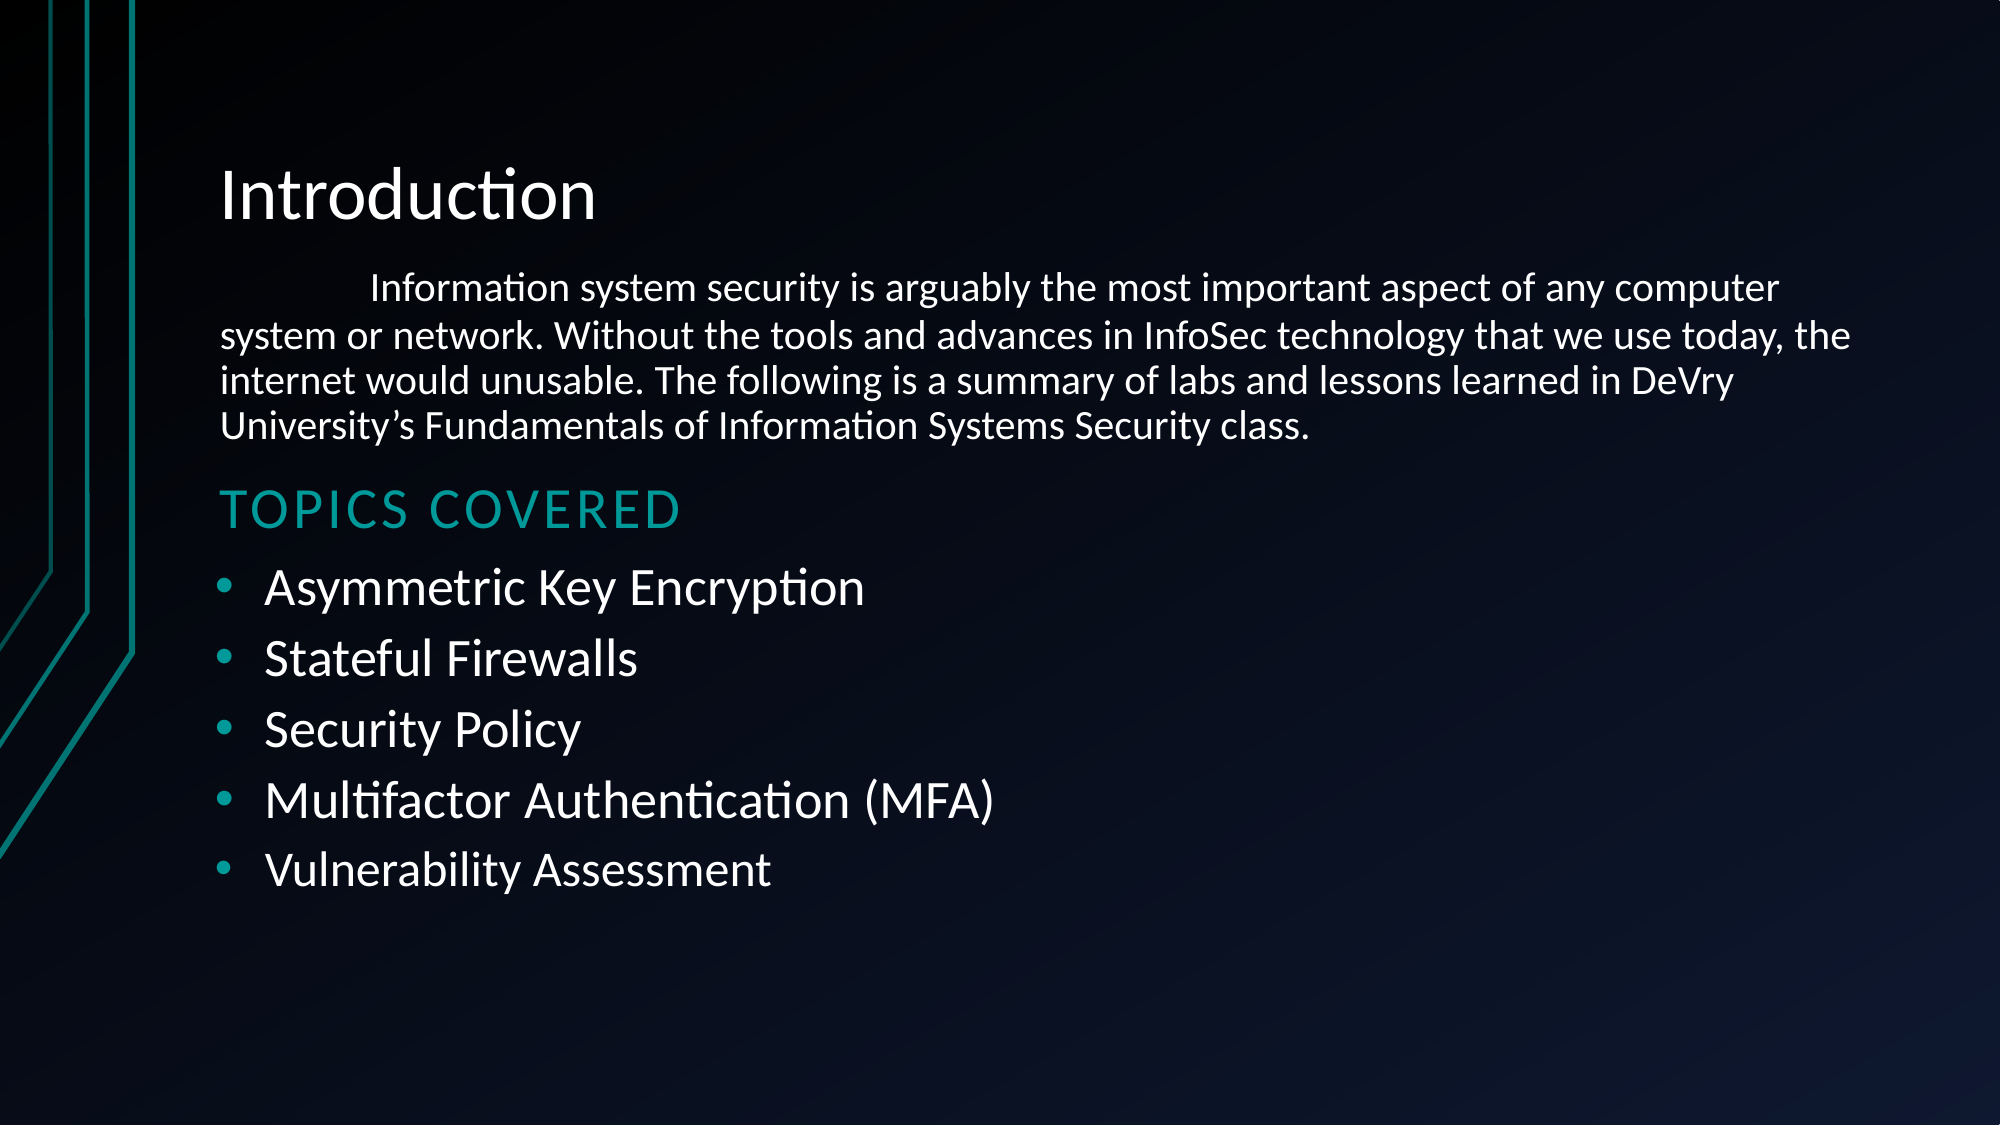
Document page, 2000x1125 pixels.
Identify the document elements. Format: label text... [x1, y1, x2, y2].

list Information system security is arguably the most important aspect of any computer system or network. Without the tools and advances in InfoSec technology that we use today, the internet would unusable. The following is a summary of labs and lessons learned in DeVry University’s Fundamentals of Information Systems Security class. [199, 240, 1900, 441]
list Topics Covered [199, 464, 1900, 552]
title Introduction [199, 45, 1900, 240]
text_box Asymmetric Key Encryption Stateful Firewalls Security Policy Multifactor Authentication (MFA) Vulnerability Assessment [199, 551, 1056, 905]
